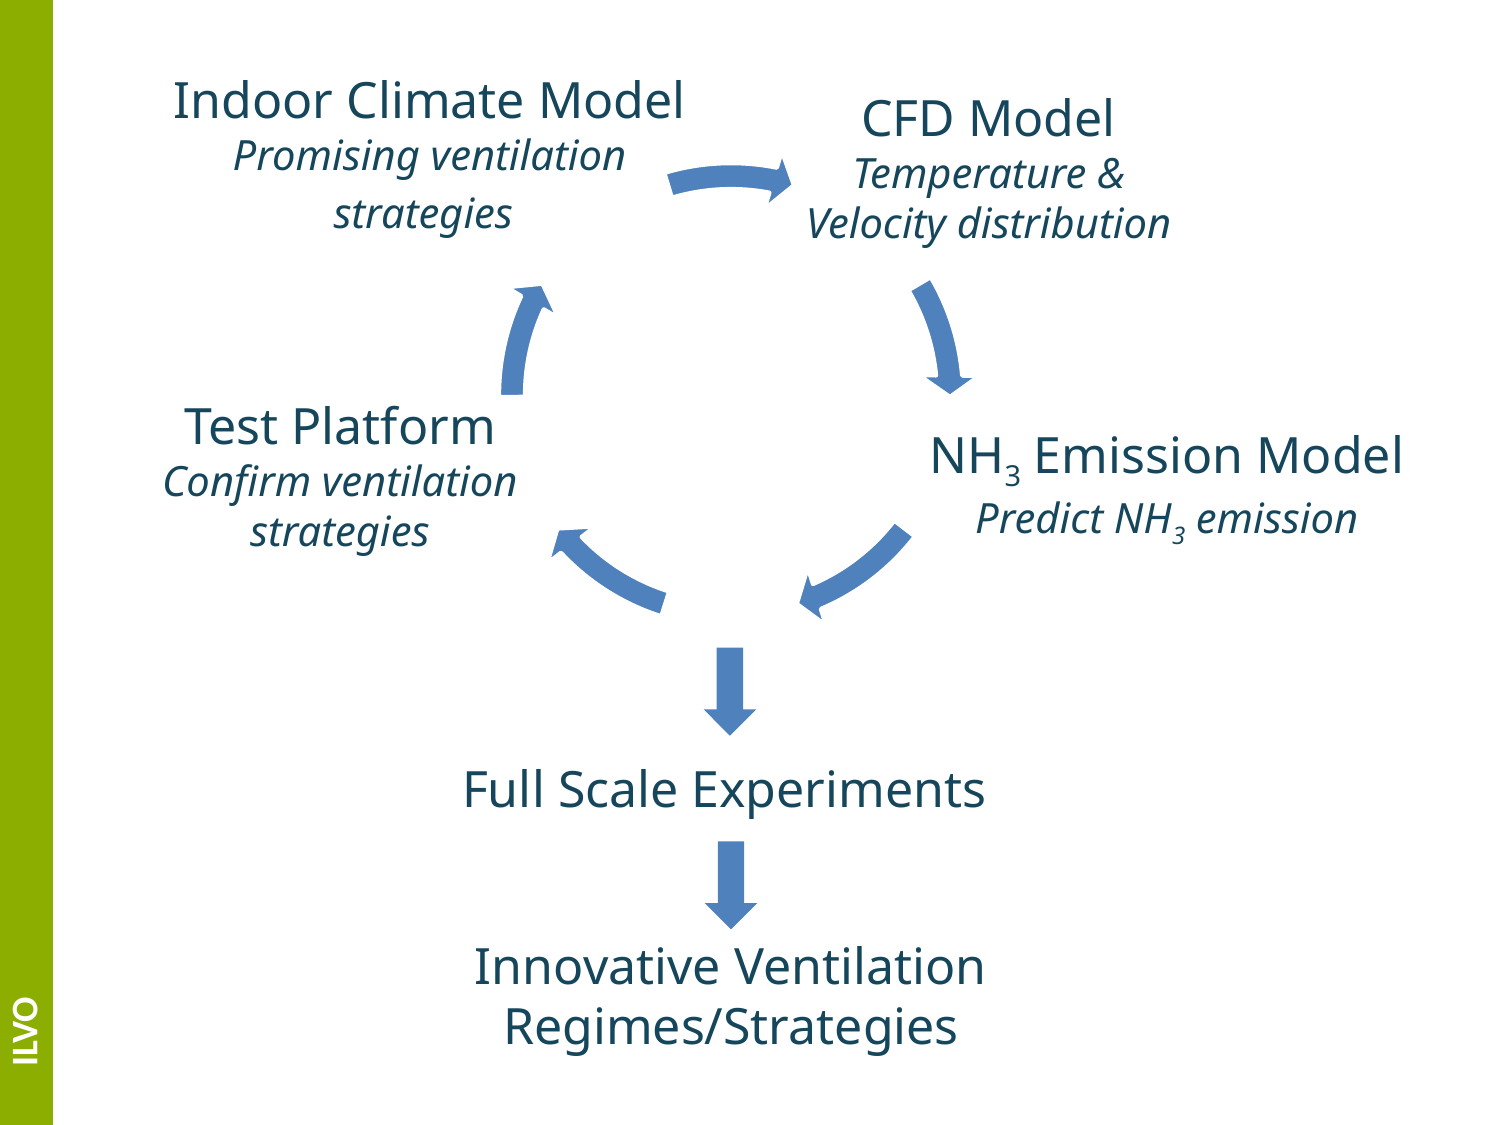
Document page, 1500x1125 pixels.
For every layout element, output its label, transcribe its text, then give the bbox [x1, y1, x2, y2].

text_box [702, 839, 760, 932]
text_box Innovative Ventilation Regimes/Strategies [435, 927, 1027, 1062]
text_box Full Scale Experiments [317, 749, 1145, 825]
text_box CFD Model Temperature & Velocity distribution [758, 78, 1220, 254]
text_box NH3 Emission Model Predict NH3 emission [1127, 416, 1452, 557]
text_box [339, 145, 1123, 683]
text_box Test Platform Confirm ventilation strategies [70, 387, 334, 563]
text_box [701, 691, 759, 738]
text_box Indoor Climate Model Promising ventilation strategies [140, 61, 720, 247]
